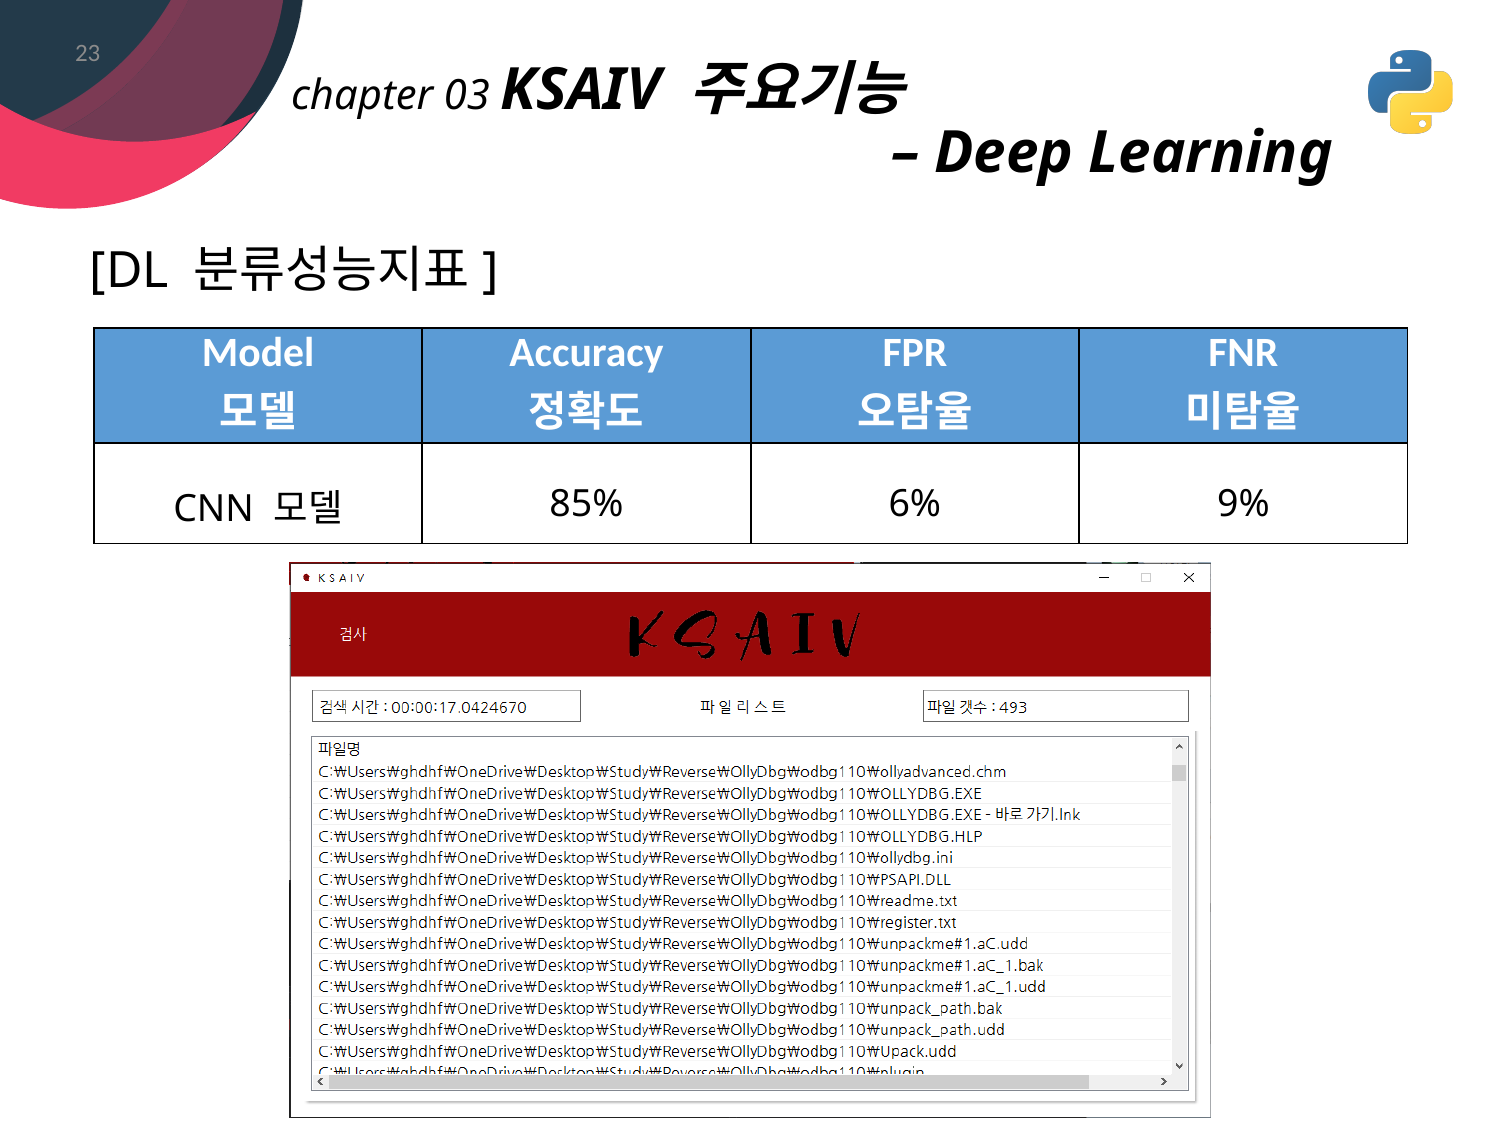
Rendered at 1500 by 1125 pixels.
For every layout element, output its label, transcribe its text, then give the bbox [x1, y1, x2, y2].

slide_number 23 [0, 21, 195, 82]
picture [1368, 50, 1453, 134]
table_header FPR 오탐율 [752, 329, 1078, 442]
table_cell 6% [752, 444, 1078, 543]
table_header FNR 미탐율 [1080, 329, 1407, 442]
picture [289, 562, 1211, 1119]
table_cell 85% [423, 444, 750, 543]
table_cell CNN 모델 [95, 444, 421, 543]
table_cell 9% [1080, 444, 1407, 543]
text_box [DL 분류성능지표] [75, 230, 1389, 306]
table_header Model 모델 [95, 329, 421, 442]
table_header Accuracy 정확도 [423, 329, 750, 442]
